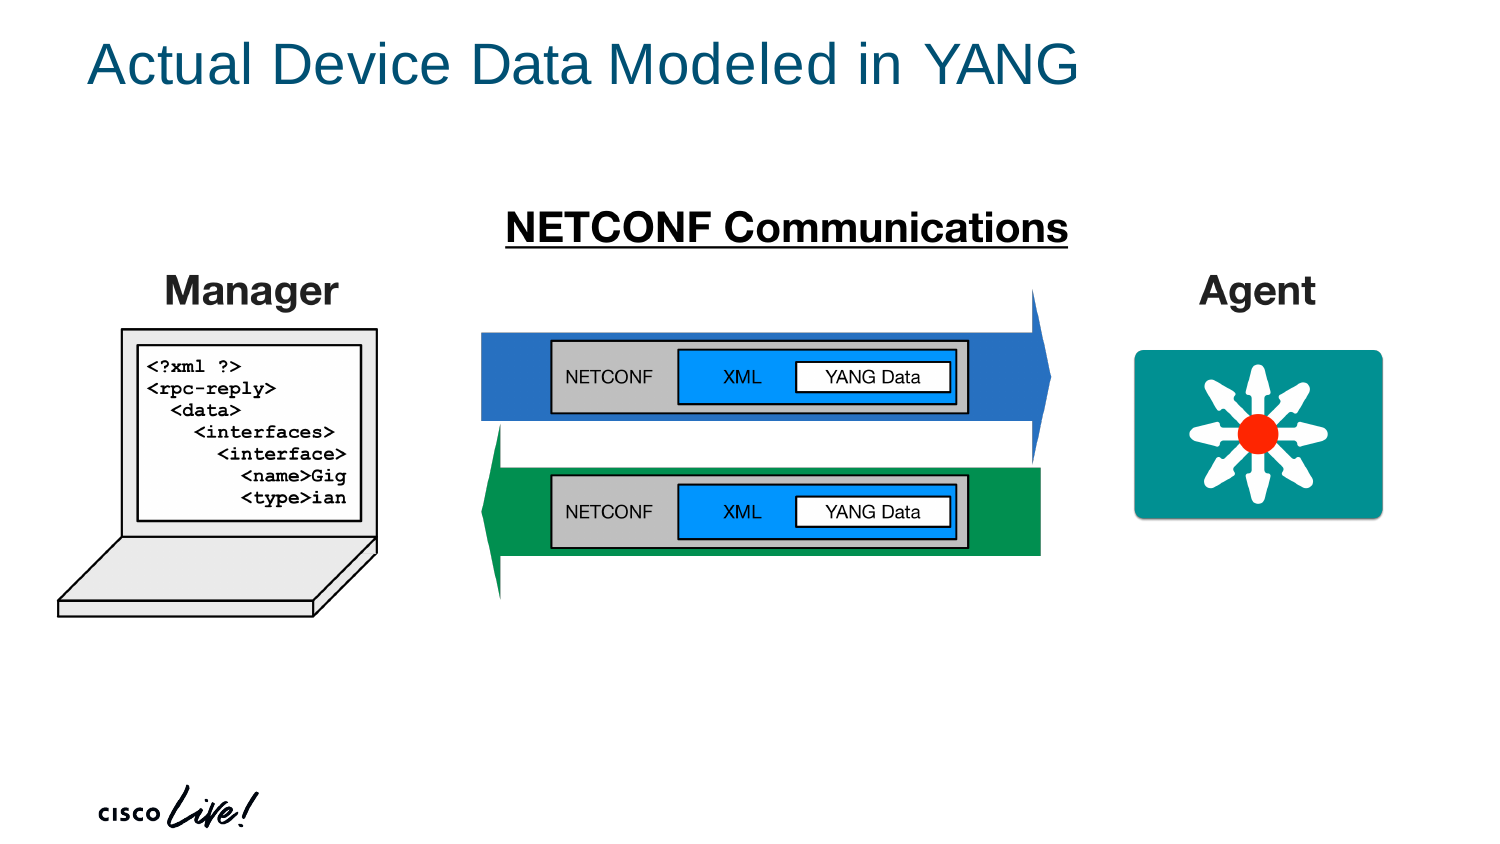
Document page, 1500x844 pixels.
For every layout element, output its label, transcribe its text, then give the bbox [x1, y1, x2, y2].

title Actual Device Data Modeled in YANG [85, 0, 1089, 132]
text_box [87, 773, 270, 834]
text_box [55, 194, 1414, 619]
